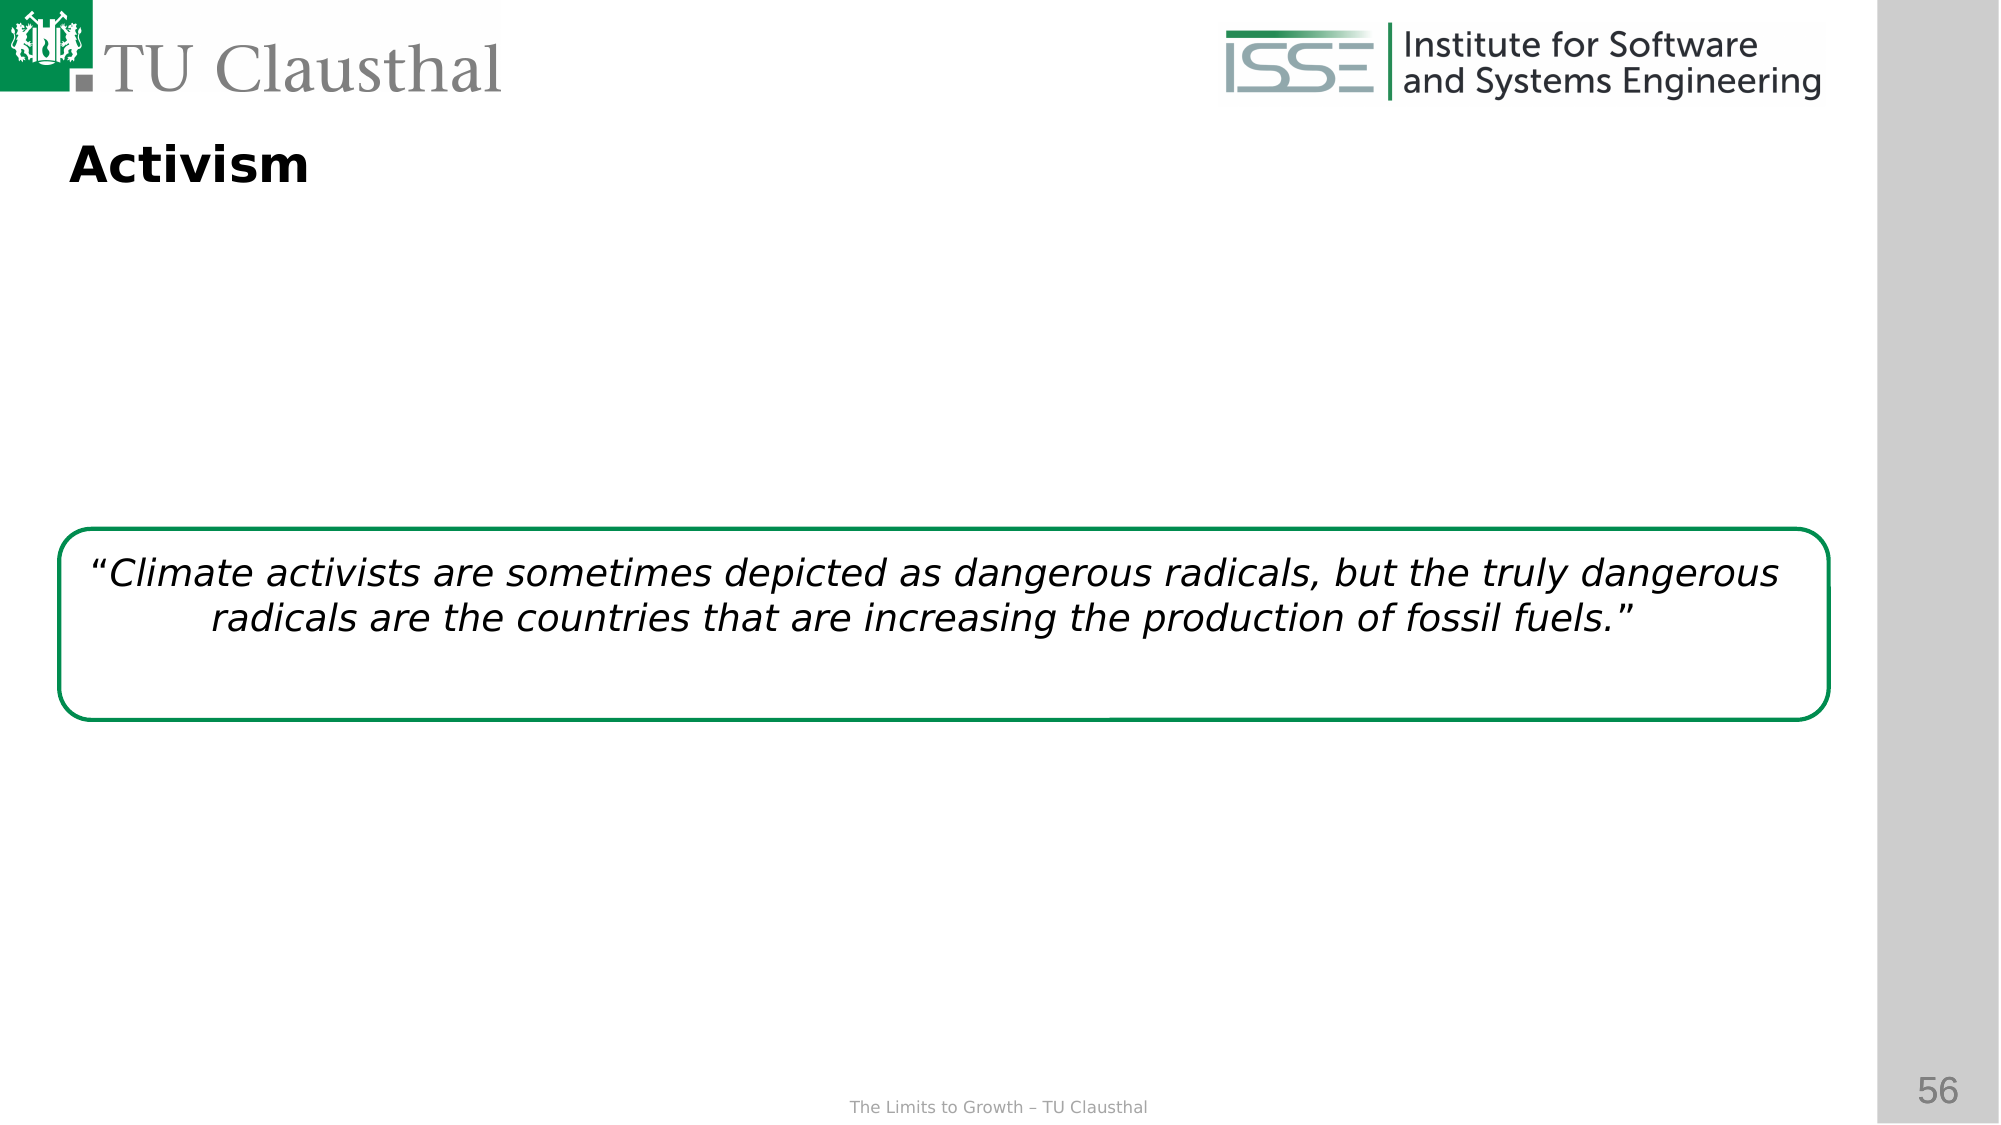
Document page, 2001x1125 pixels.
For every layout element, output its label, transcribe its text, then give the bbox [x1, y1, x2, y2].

text_box [57, 526, 1831, 722]
text_box “Climate activists are sometimes depicted as dangerous radicals, but the truly dangerous radicals are the countries that are increasing the production of fossil fuels.” United Nations Secretary General Antonio Guterres [54, 208, 1817, 1033]
text_box Activism [54, 125, 1817, 206]
picture [1218, 22, 1826, 107]
picture [0, 0, 501, 92]
